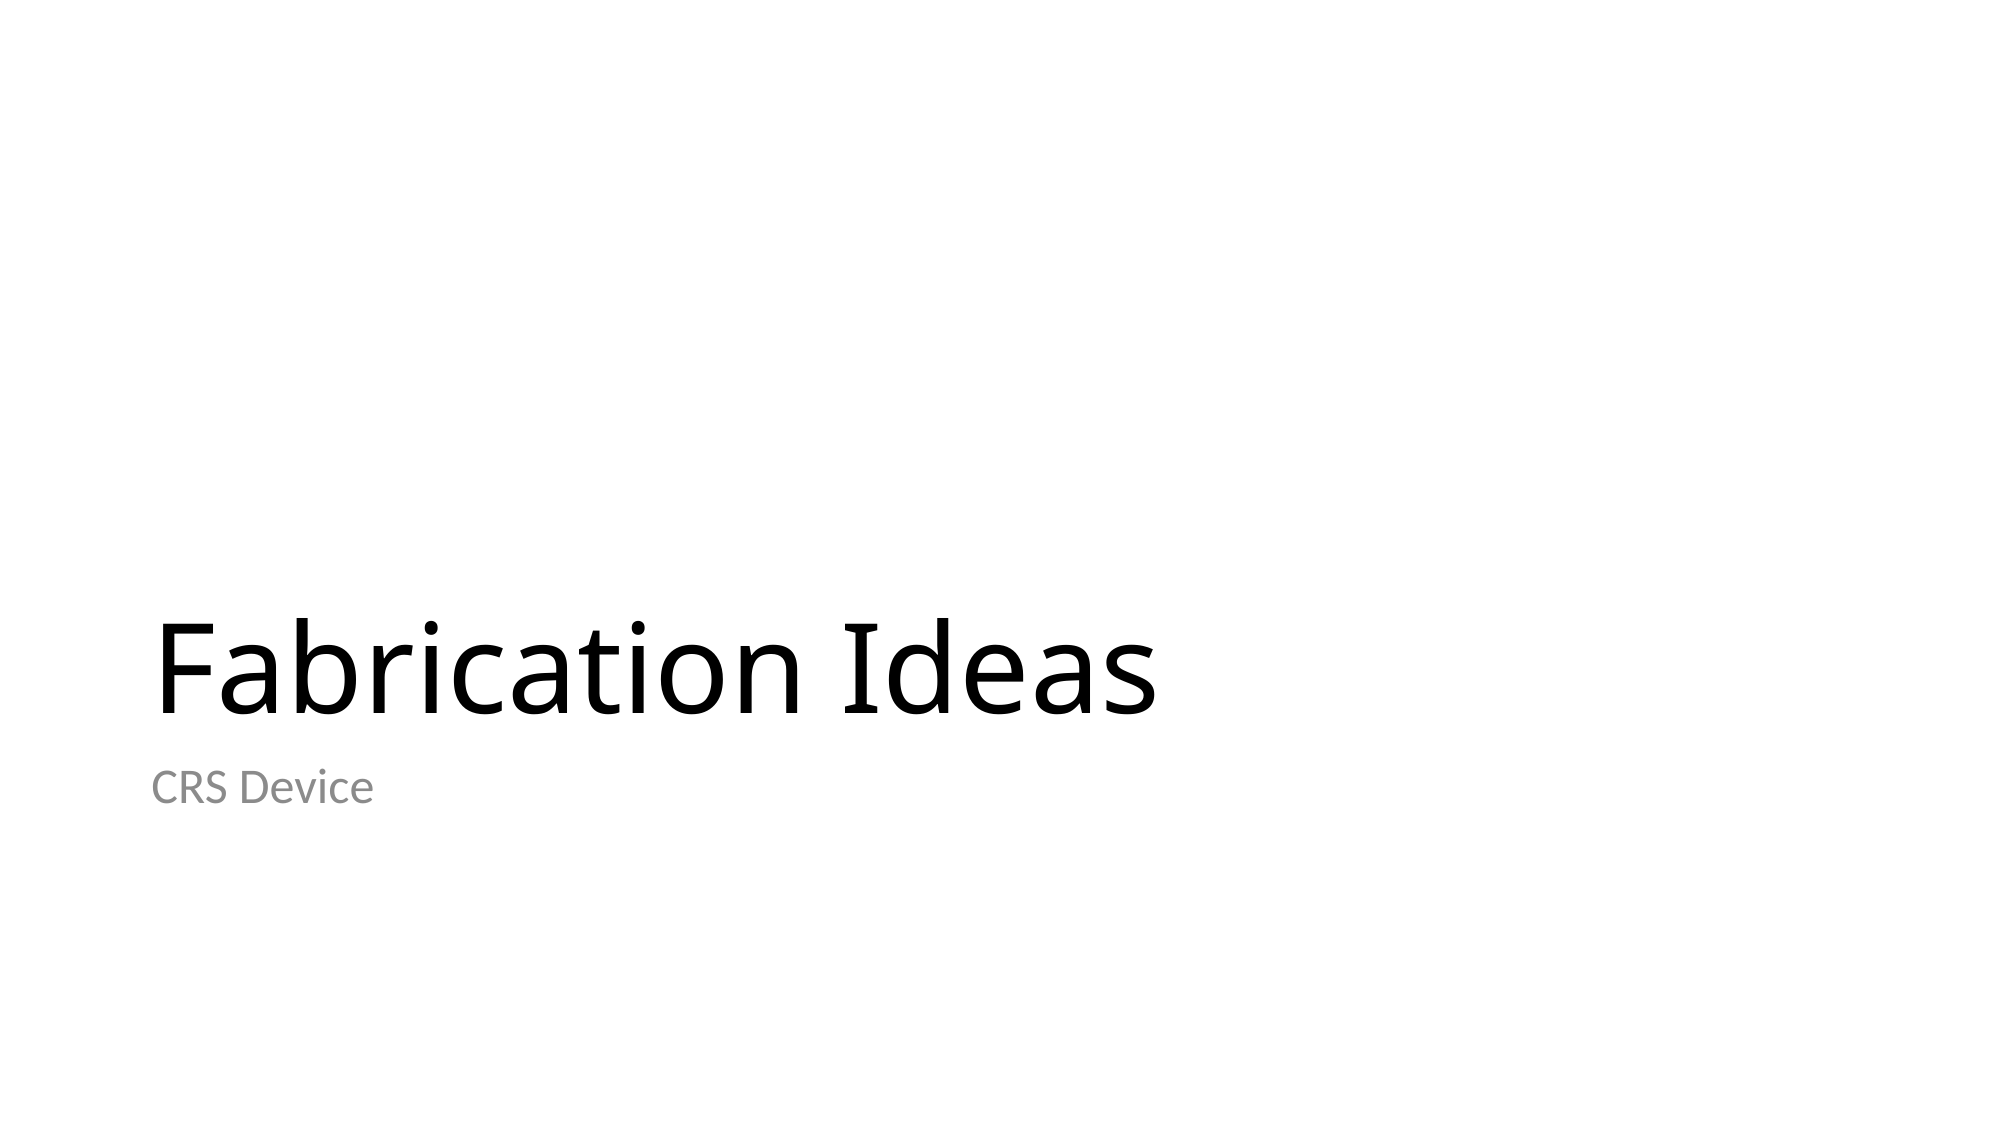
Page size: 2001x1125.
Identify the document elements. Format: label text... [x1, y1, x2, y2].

title Fabrication Ideas [136, 280, 1862, 749]
list CRS Device [136, 752, 1862, 999]
